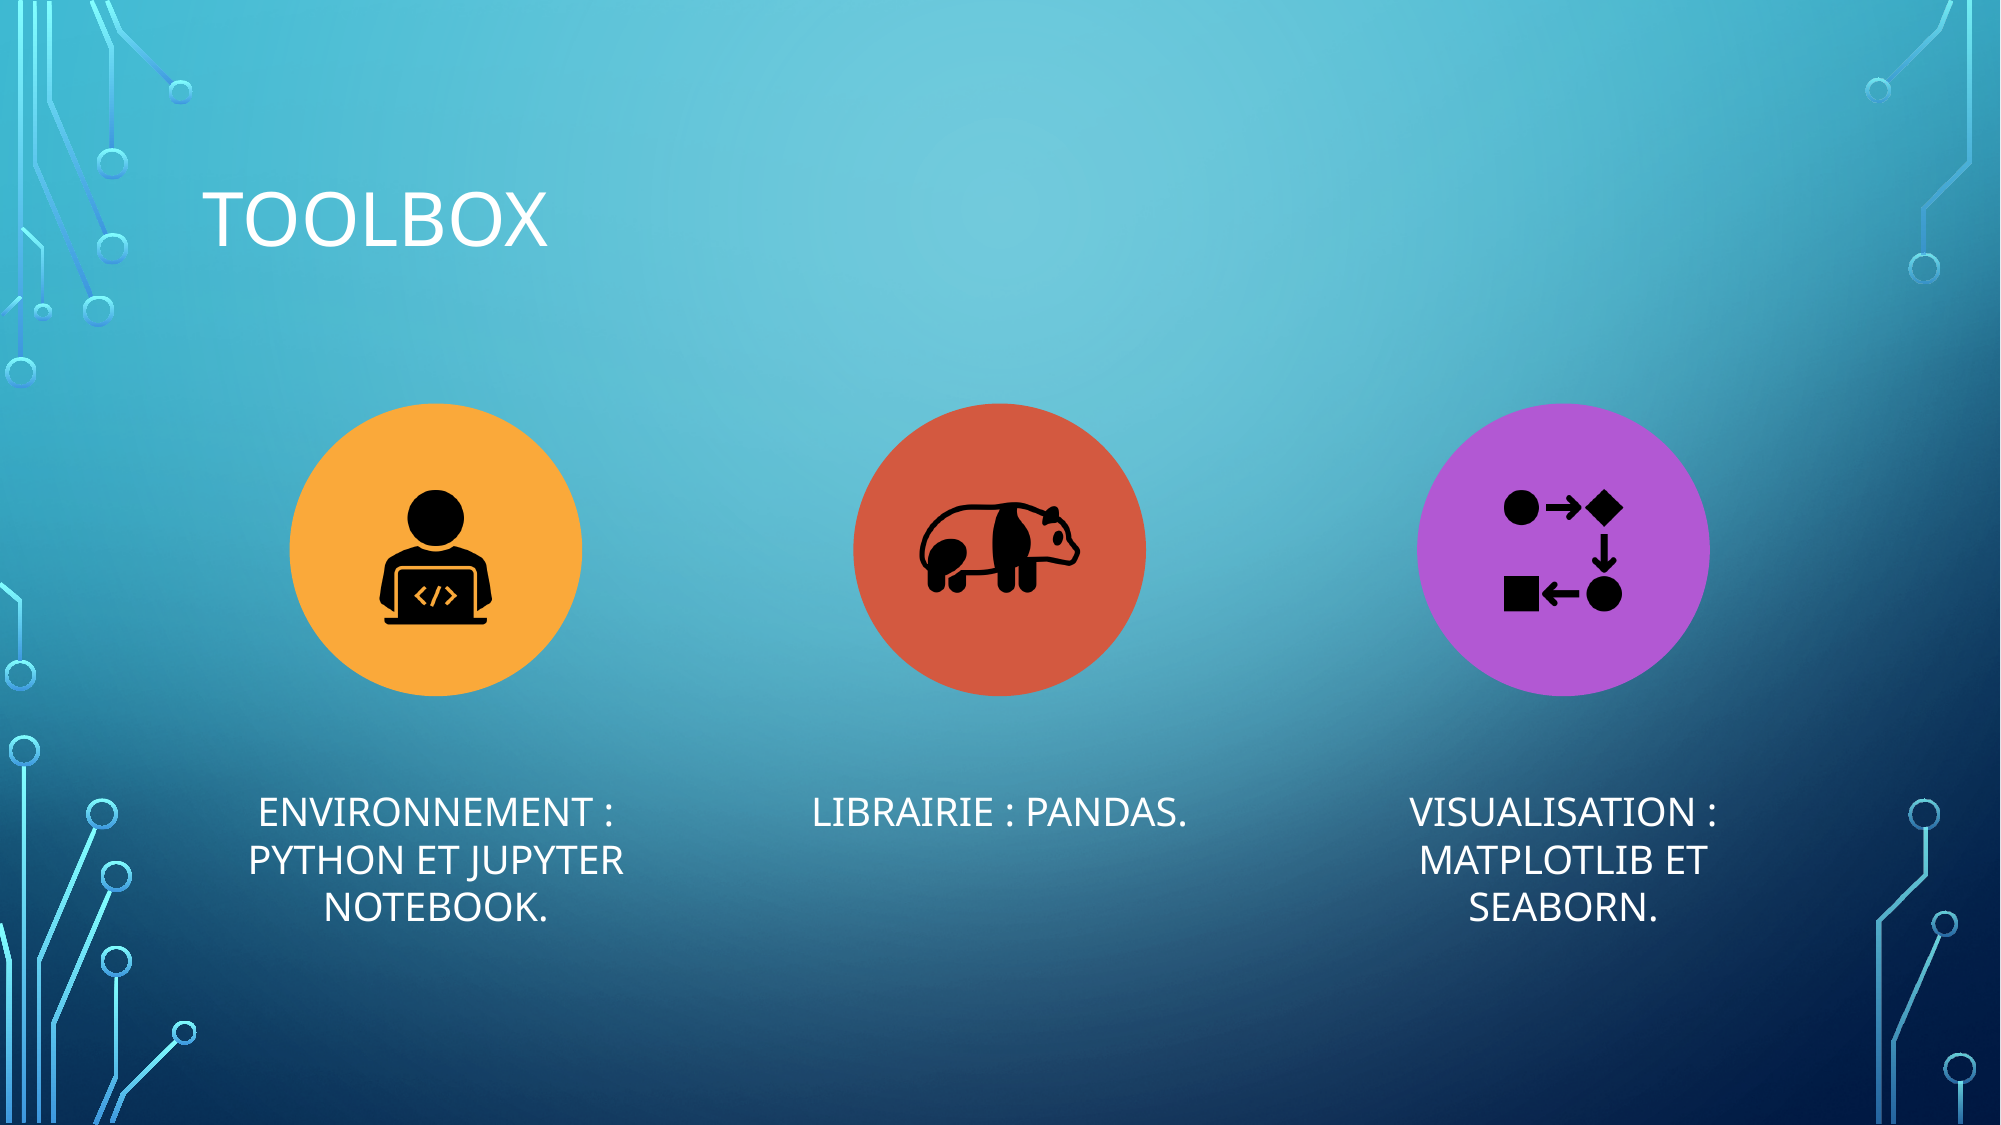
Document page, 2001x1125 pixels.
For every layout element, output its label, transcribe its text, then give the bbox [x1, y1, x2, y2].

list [186, 396, 1813, 913]
title TOOLBOX [187, 101, 1813, 344]
